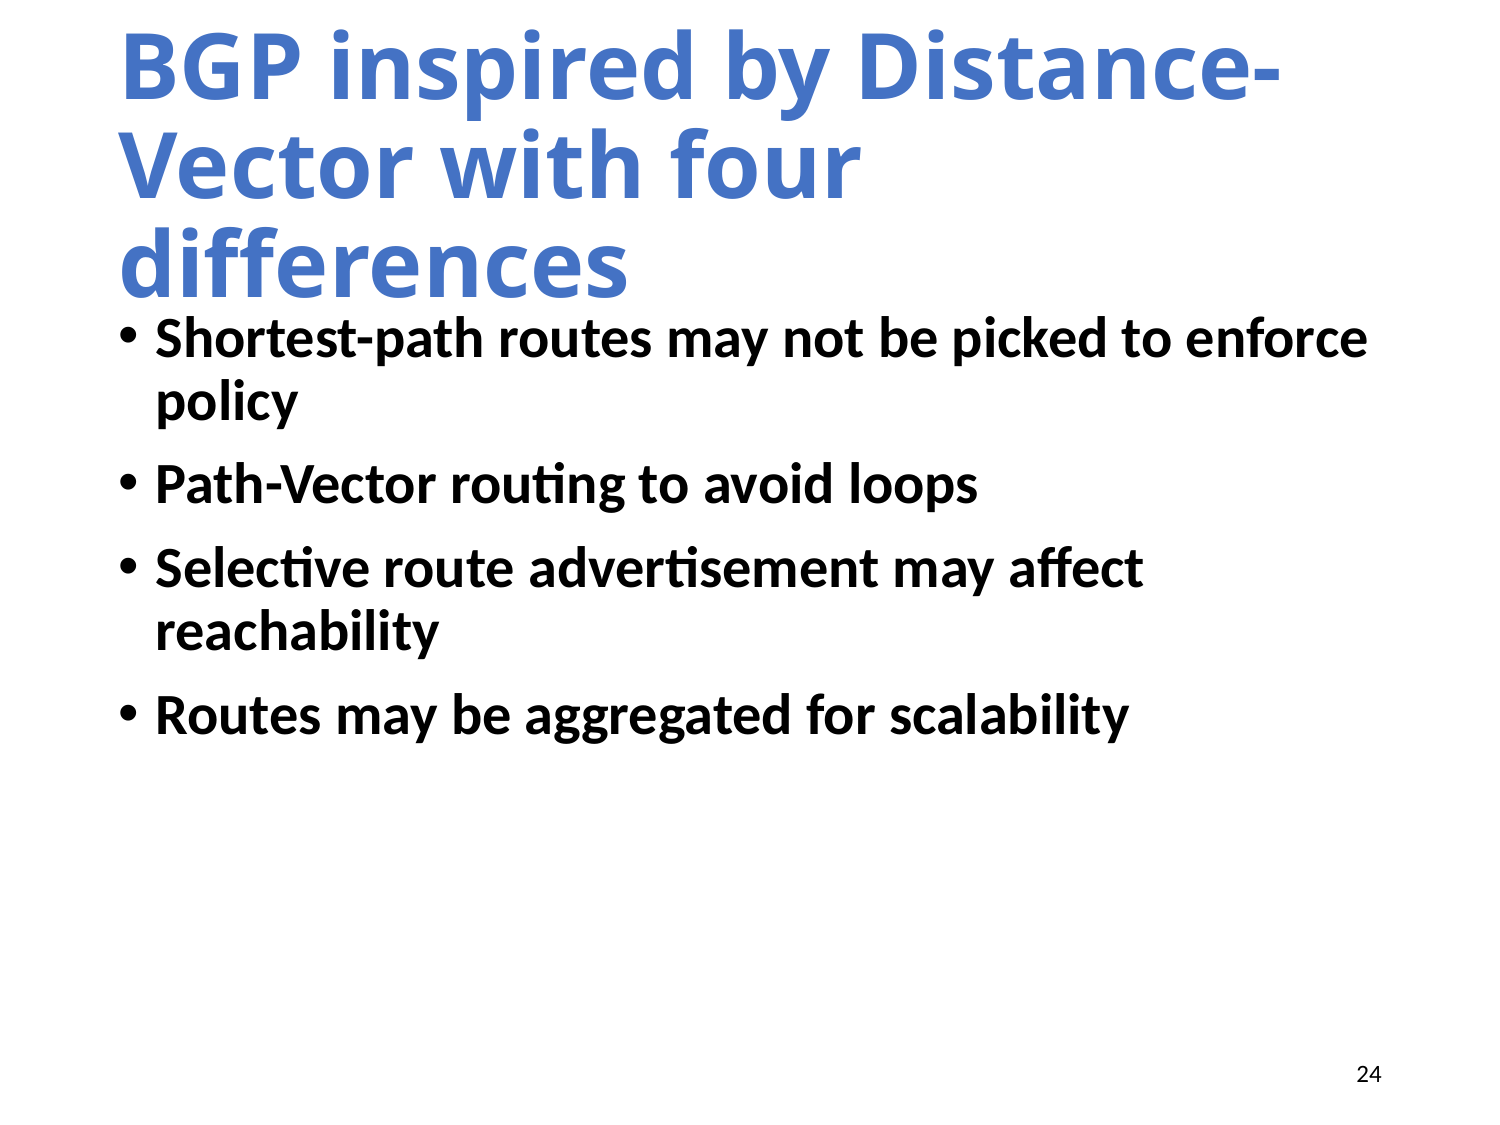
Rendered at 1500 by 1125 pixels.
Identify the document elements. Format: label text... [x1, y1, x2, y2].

list Shortest-path routes may not be picked to enforce policy Path-Vector routing to avoid loops Selective route advertisement may affect reachability Routes may be aggregated for scalability [103, 299, 1397, 1014]
slide_number 24 [1059, 1042, 1397, 1103]
title BGP inspired by Distance-Vector with four differences [103, 59, 1397, 278]
